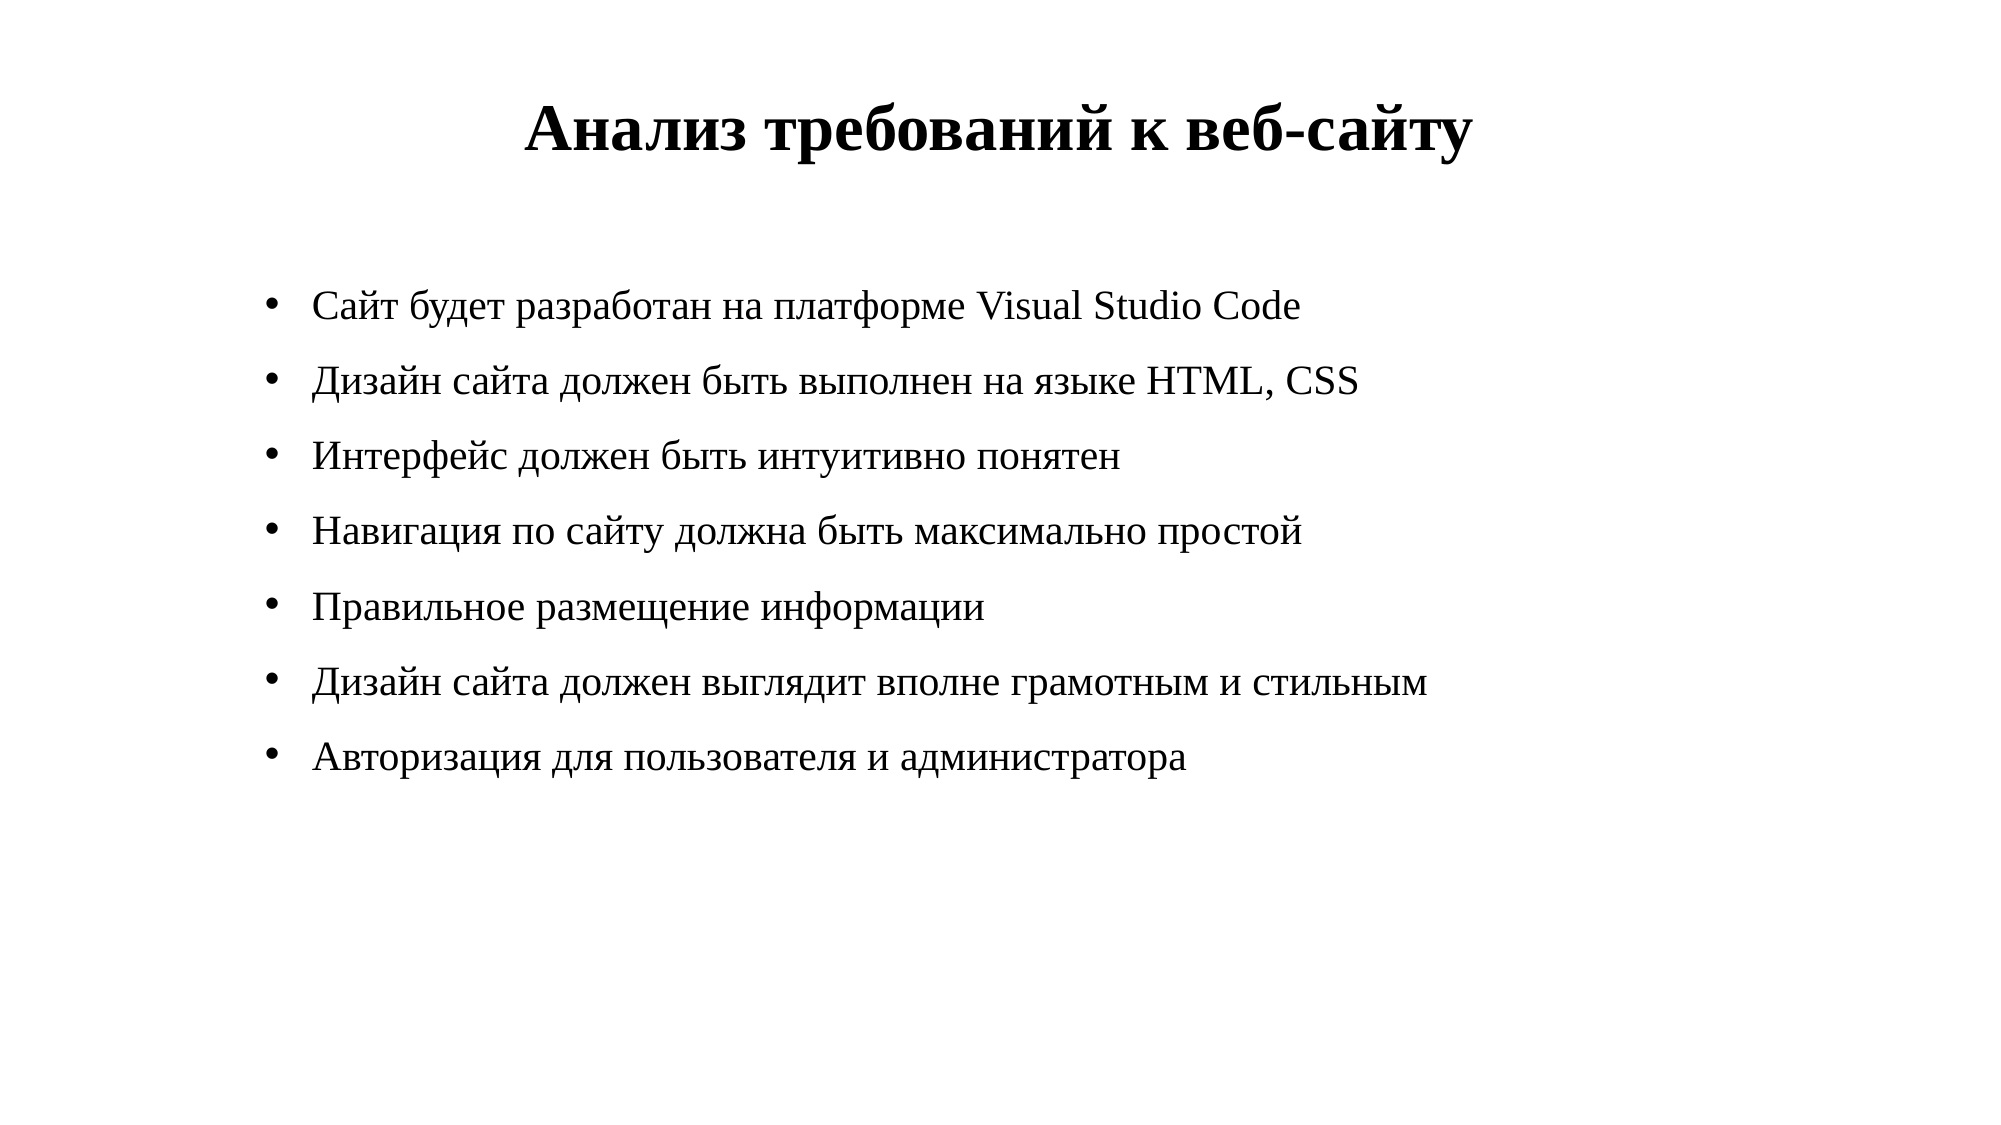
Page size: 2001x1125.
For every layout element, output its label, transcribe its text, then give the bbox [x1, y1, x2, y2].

text_box Сайт будет разработан на платформе Visual Studio Code Дизайн сайта должен быть выполнен на языке HTML, CSS Интерфейс должен быть интуитивно понятен Навигация по сайту должна быть максимально простой Правильное размещение информации Дизайн сайта должен выглядит вполне грамотным и стильным Авторизация для пользователя и администратора [249, 245, 1750, 860]
text_box Анализ требований к веб-сайту [249, 68, 1750, 190]
